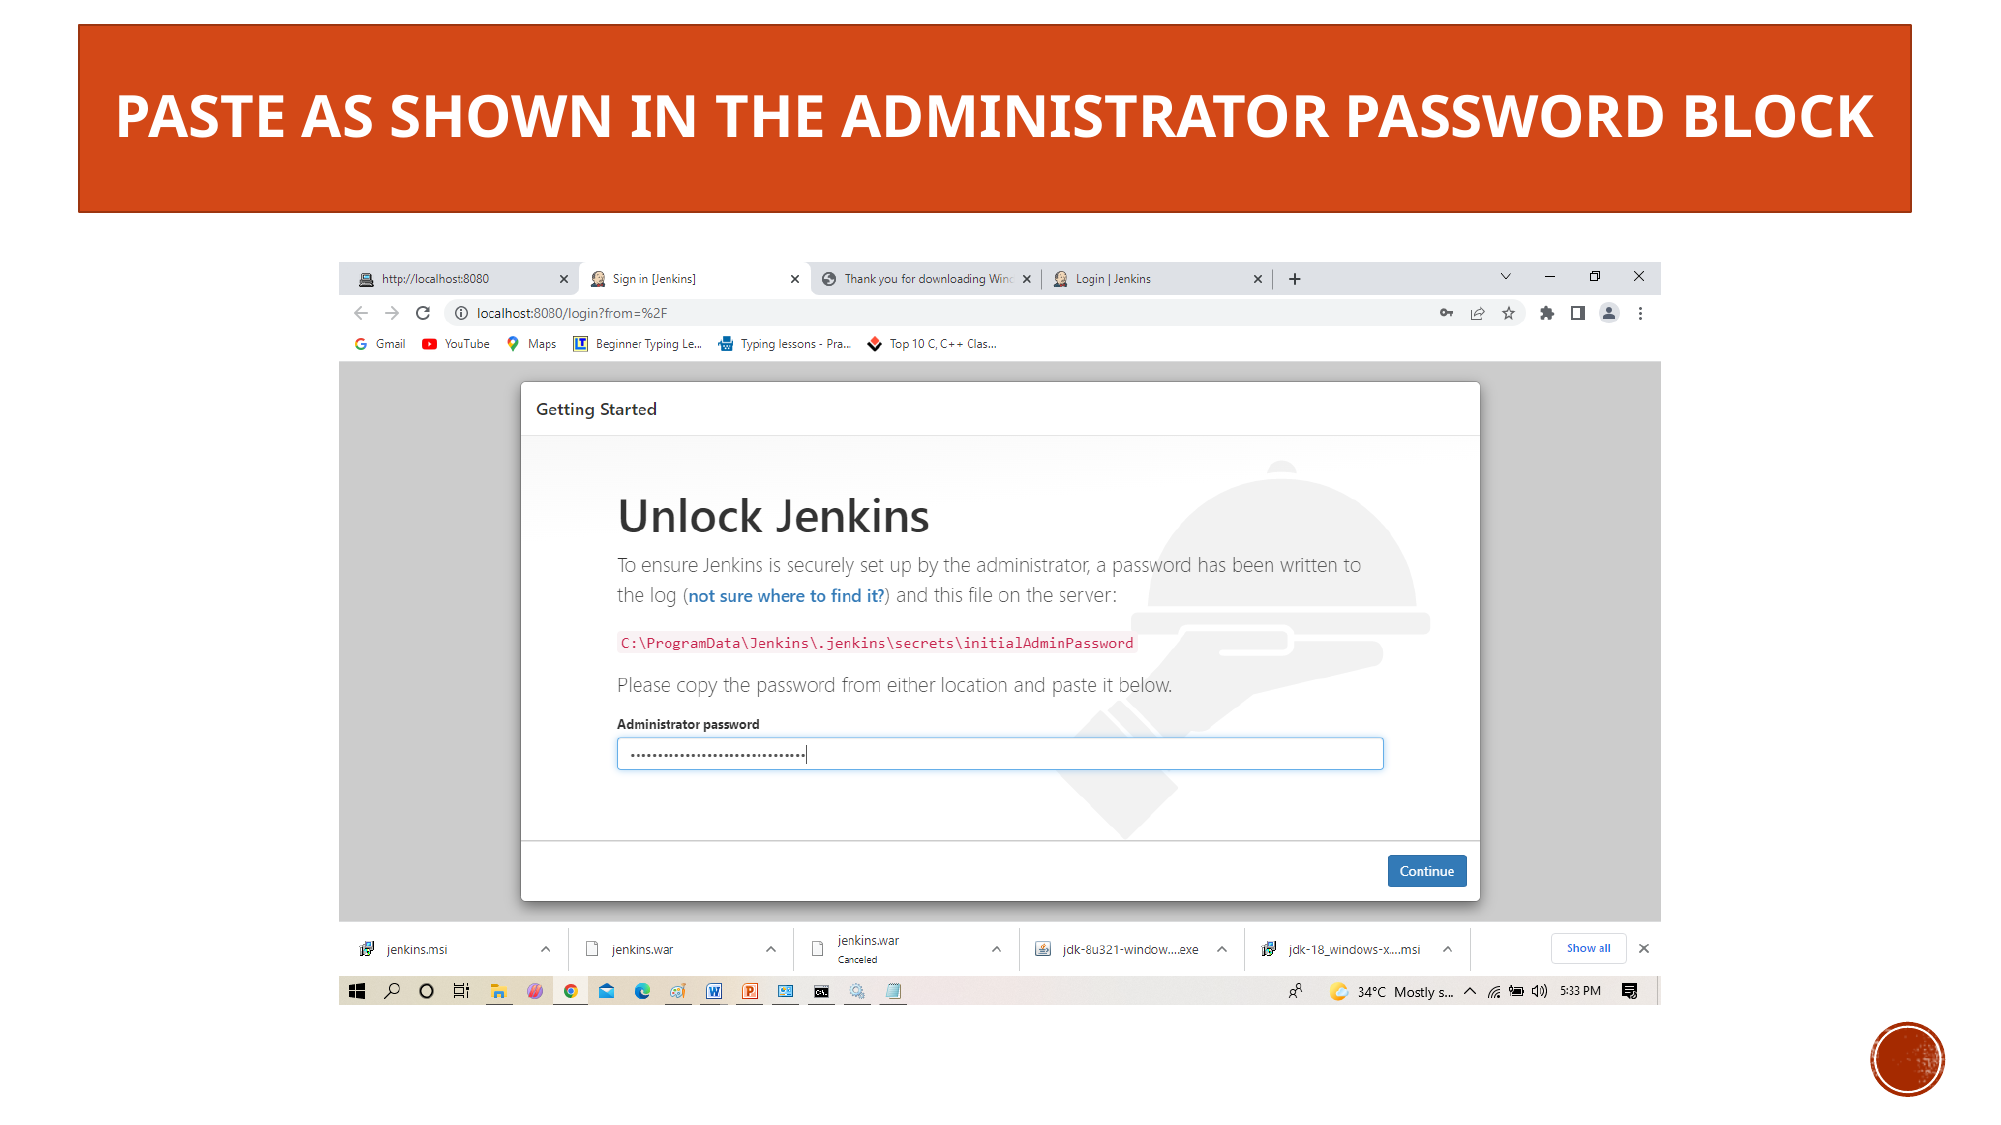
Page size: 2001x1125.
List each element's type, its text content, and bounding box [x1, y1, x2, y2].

title PASTE AS SHOWN IN THE ADMINISTRATOR PASSWORD BLOCK [78, 24, 1912, 213]
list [342, 264, 1657, 1004]
